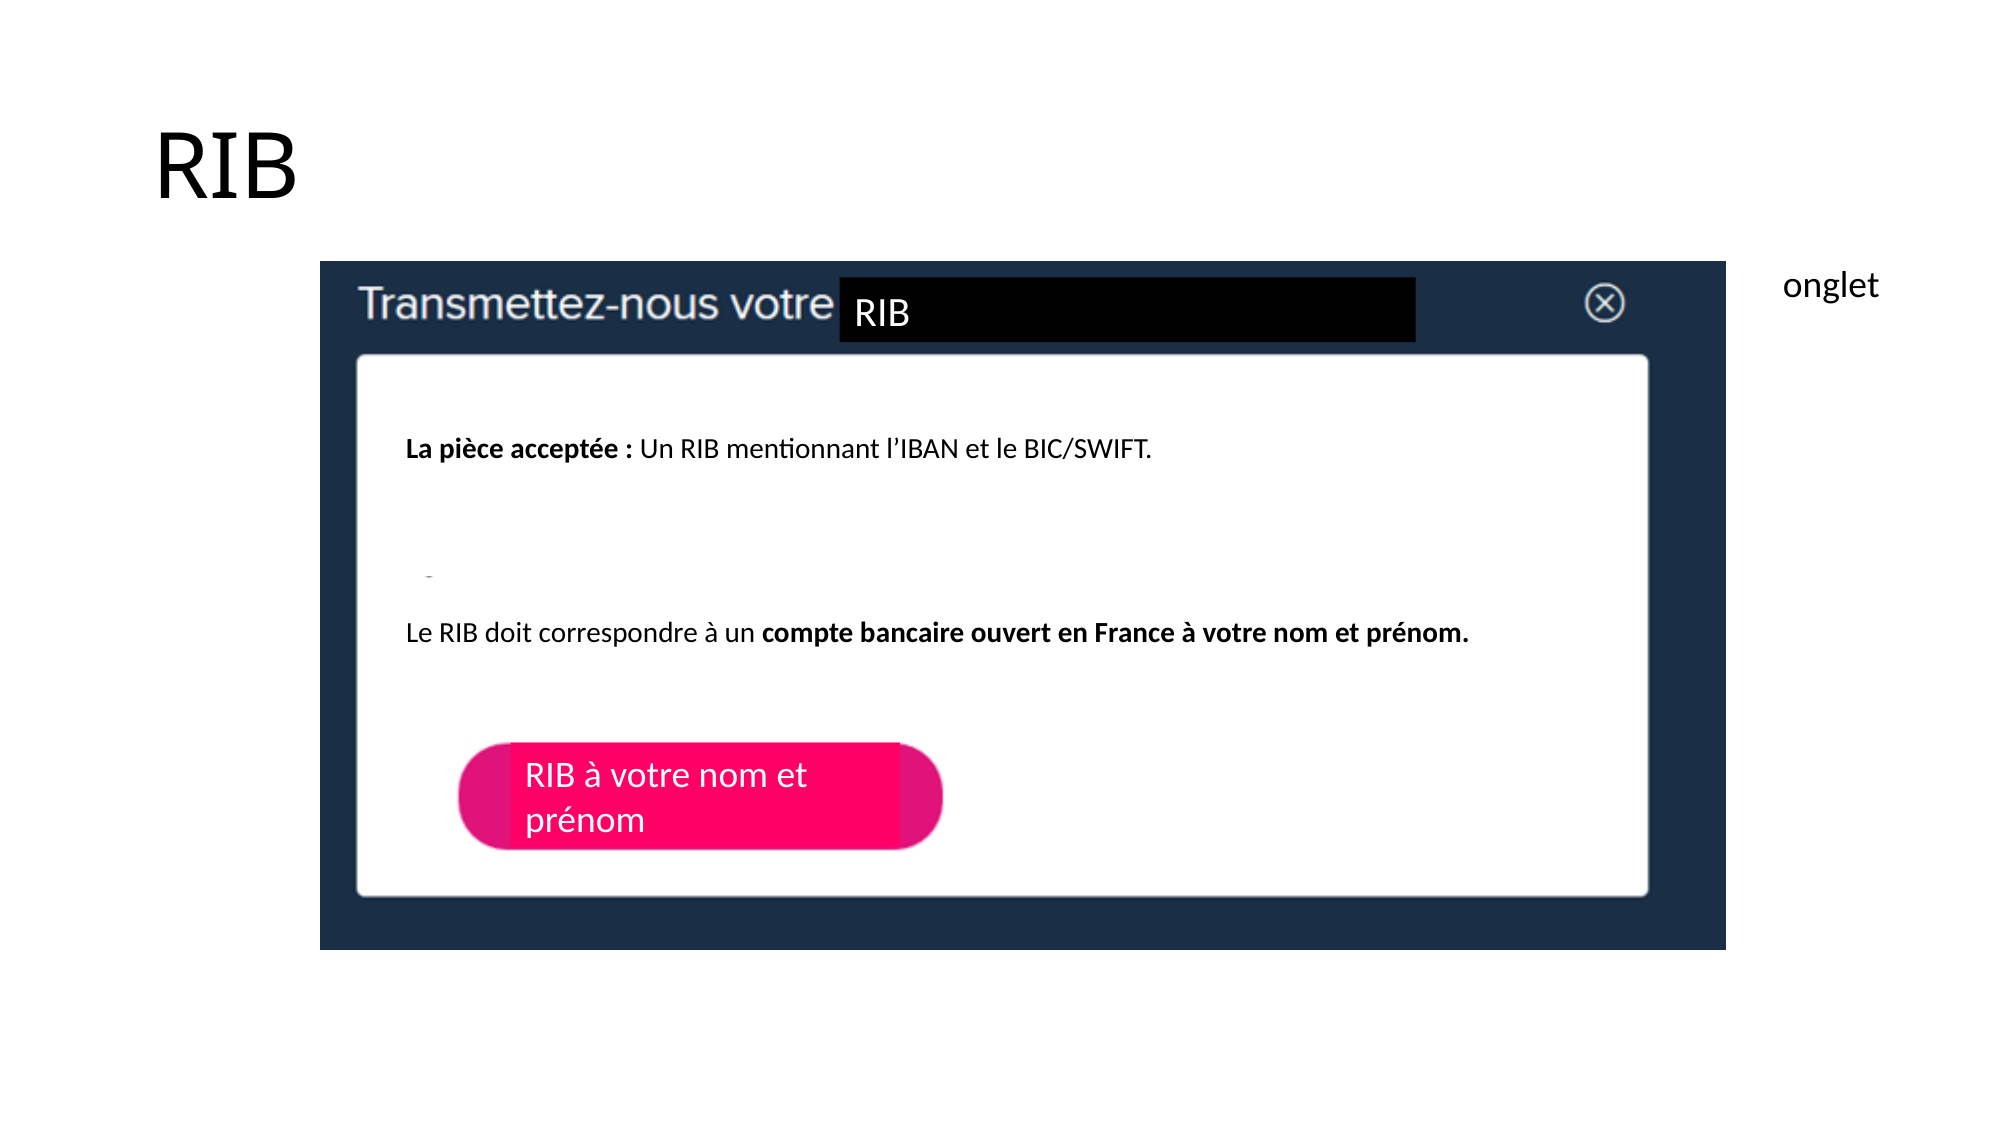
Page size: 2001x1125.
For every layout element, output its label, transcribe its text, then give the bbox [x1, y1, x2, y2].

picture [320, 261, 1726, 950]
title RIB [137, 59, 1863, 278]
text_box onglet [1768, 252, 2000, 313]
